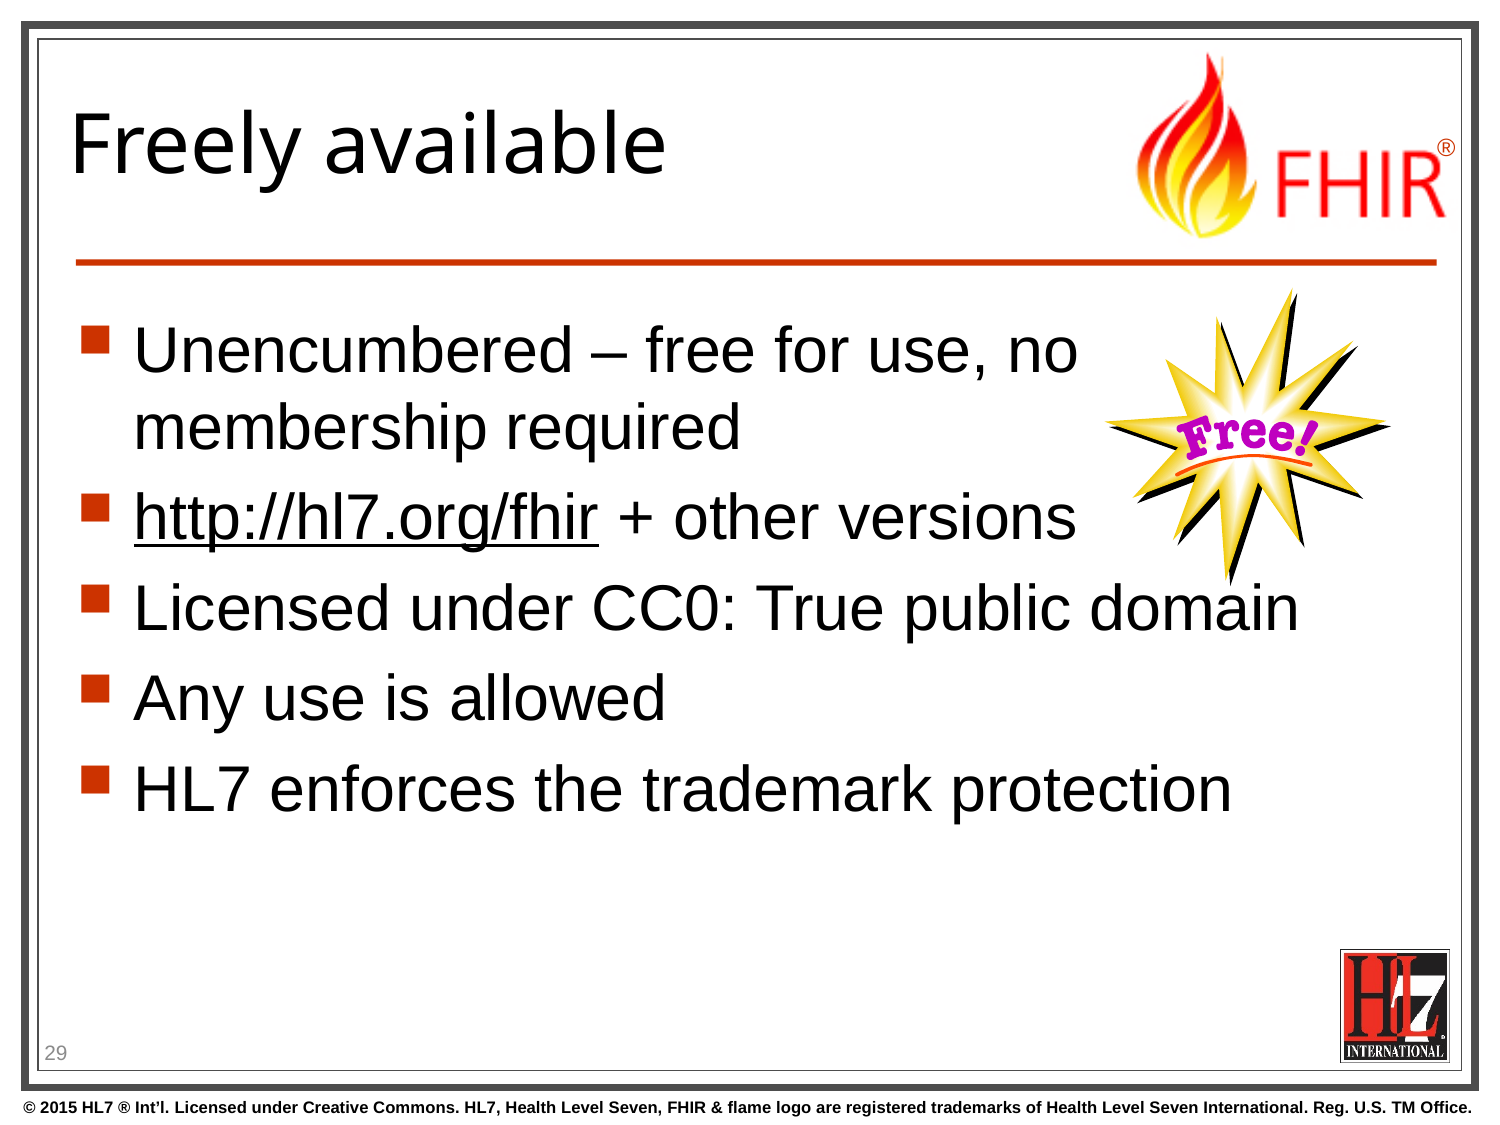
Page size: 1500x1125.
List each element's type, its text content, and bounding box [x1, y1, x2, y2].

title Freely available [53, 54, 1128, 244]
picture [1340, 949, 1450, 1063]
list Unencumbered – free for use, no membership required http://hl7.org/fhir + other versions Licensed under CC0: True public domain Any use is allowed HL7 enforces the trademark protection [62, 299, 1438, 1059]
picture [1104, 287, 1392, 587]
slide_number 29 [29, 1034, 148, 1071]
picture [1124, 42, 1458, 249]
